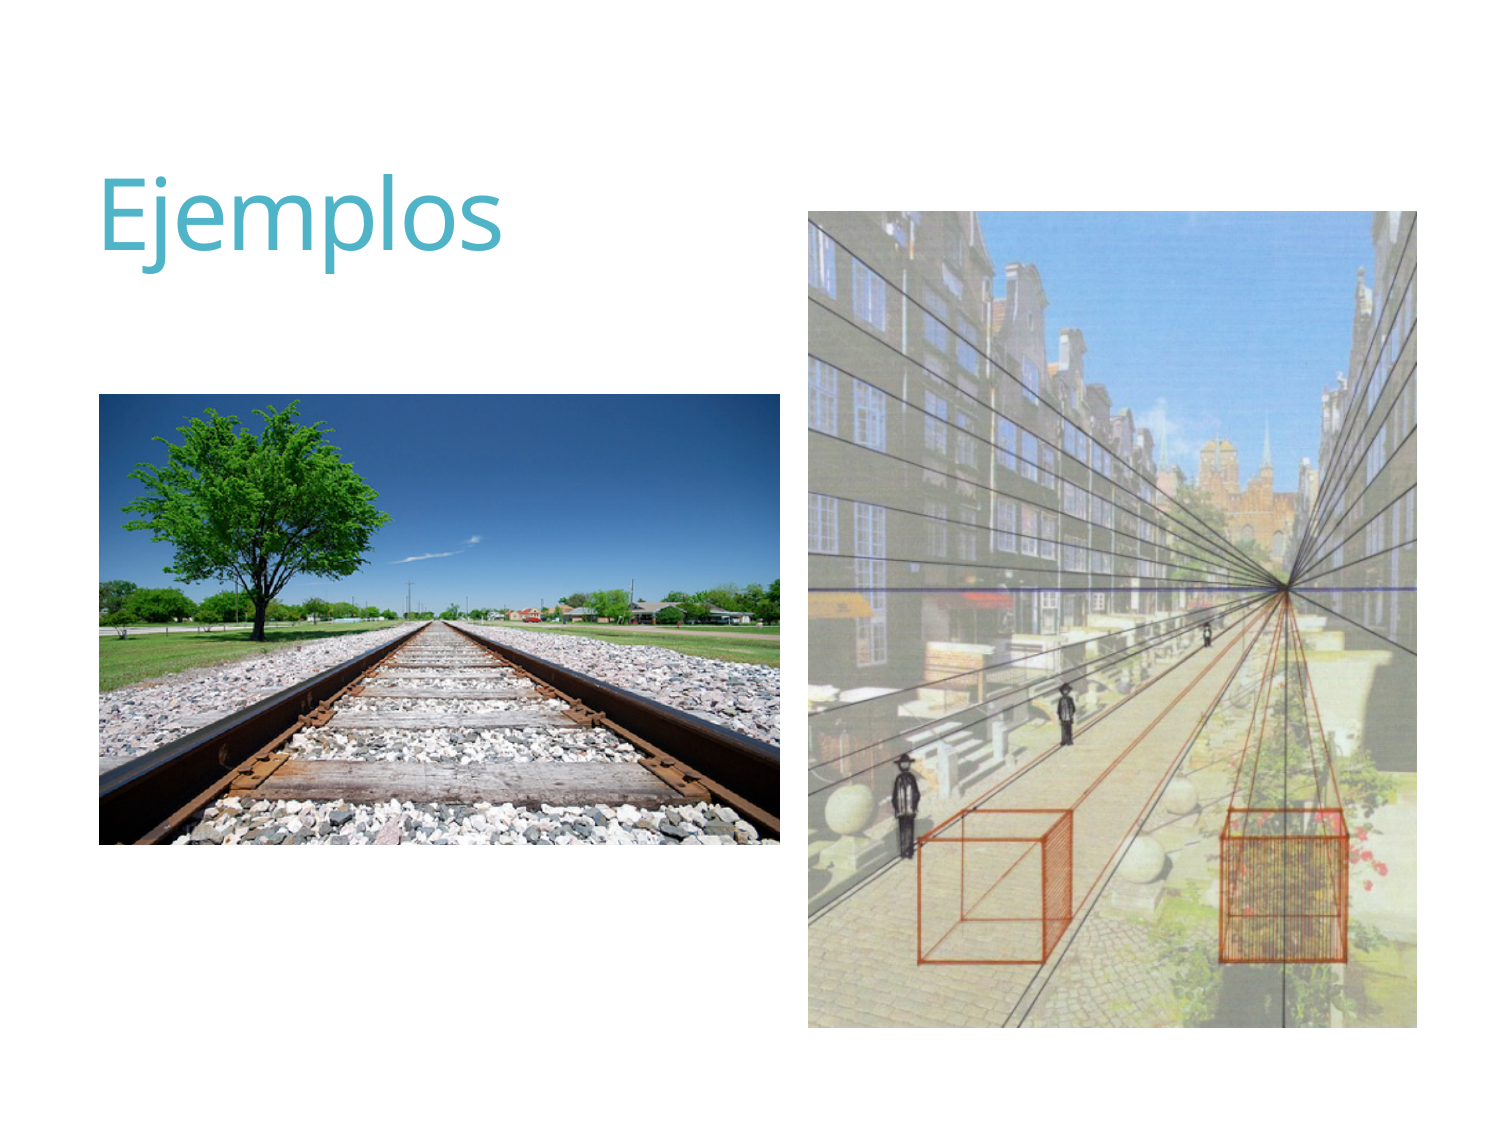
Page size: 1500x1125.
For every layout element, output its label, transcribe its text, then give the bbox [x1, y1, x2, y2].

picture [99, 394, 780, 845]
title Ejemplos [80, 81, 1407, 354]
picture [808, 210, 1417, 1028]
